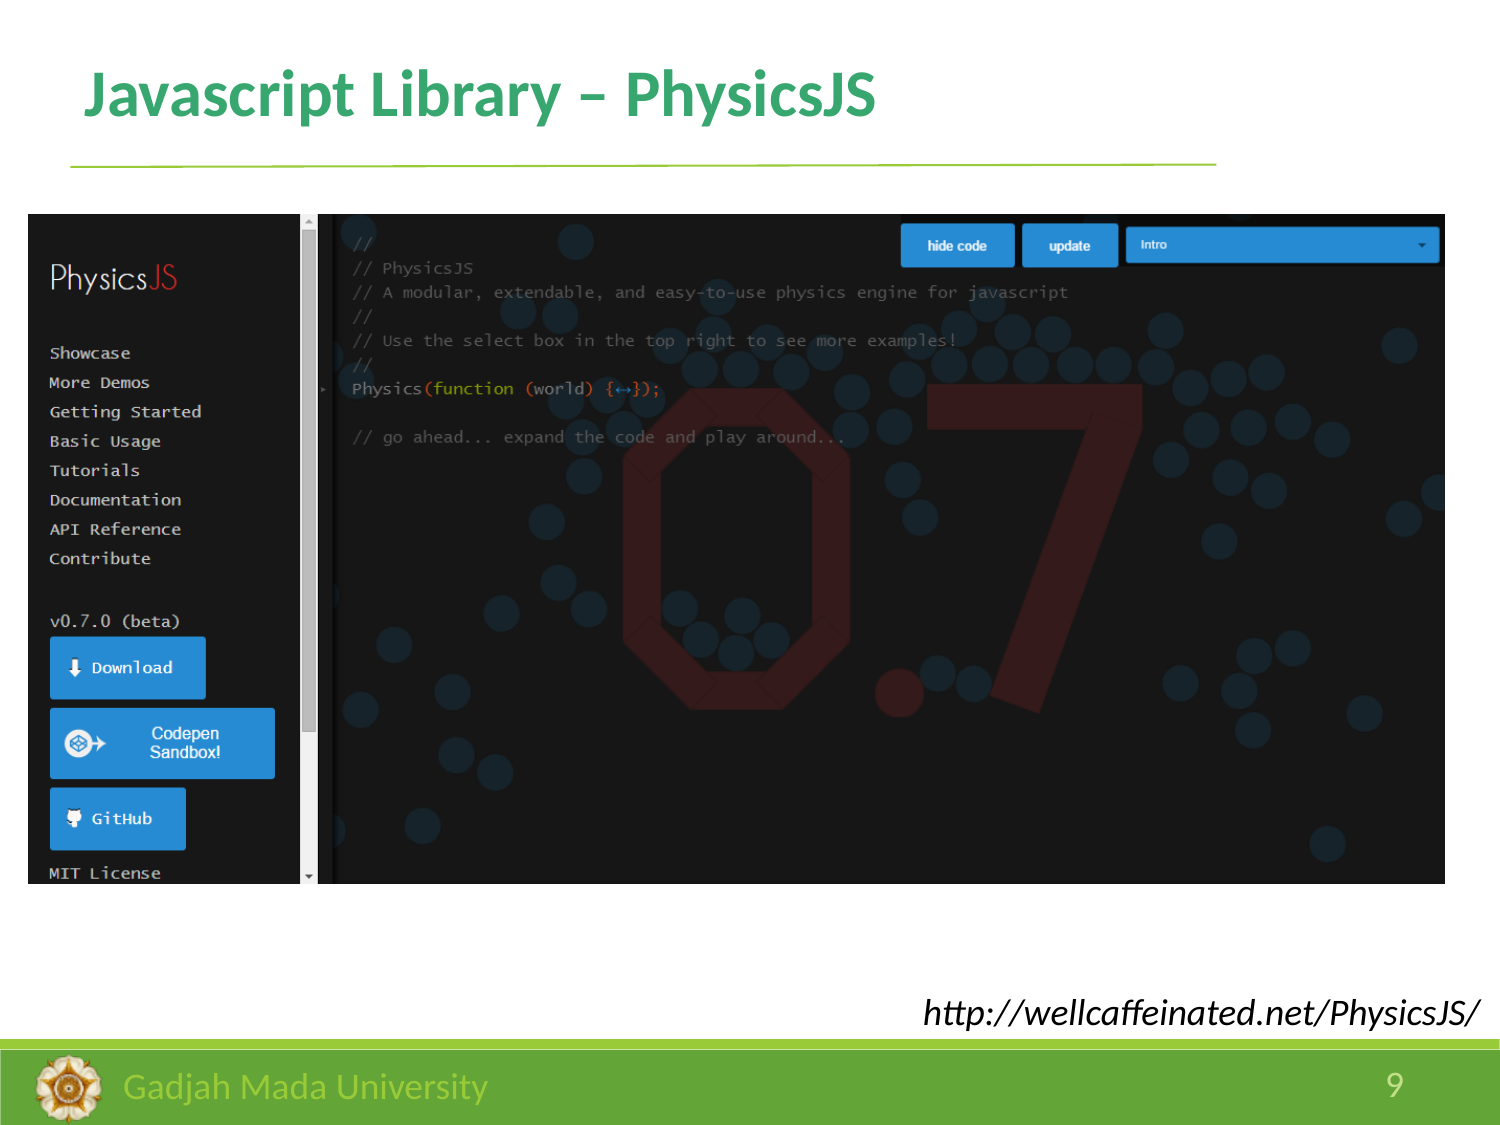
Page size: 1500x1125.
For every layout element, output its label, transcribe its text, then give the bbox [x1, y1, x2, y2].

text_box Javascript Library – PhysicsJS [70, 42, 1445, 146]
picture [28, 214, 1446, 884]
picture [29, 1049, 109, 1125]
text_box http://wellcaffeinated.net/PhysicsJS/ [908, 980, 1496, 1041]
